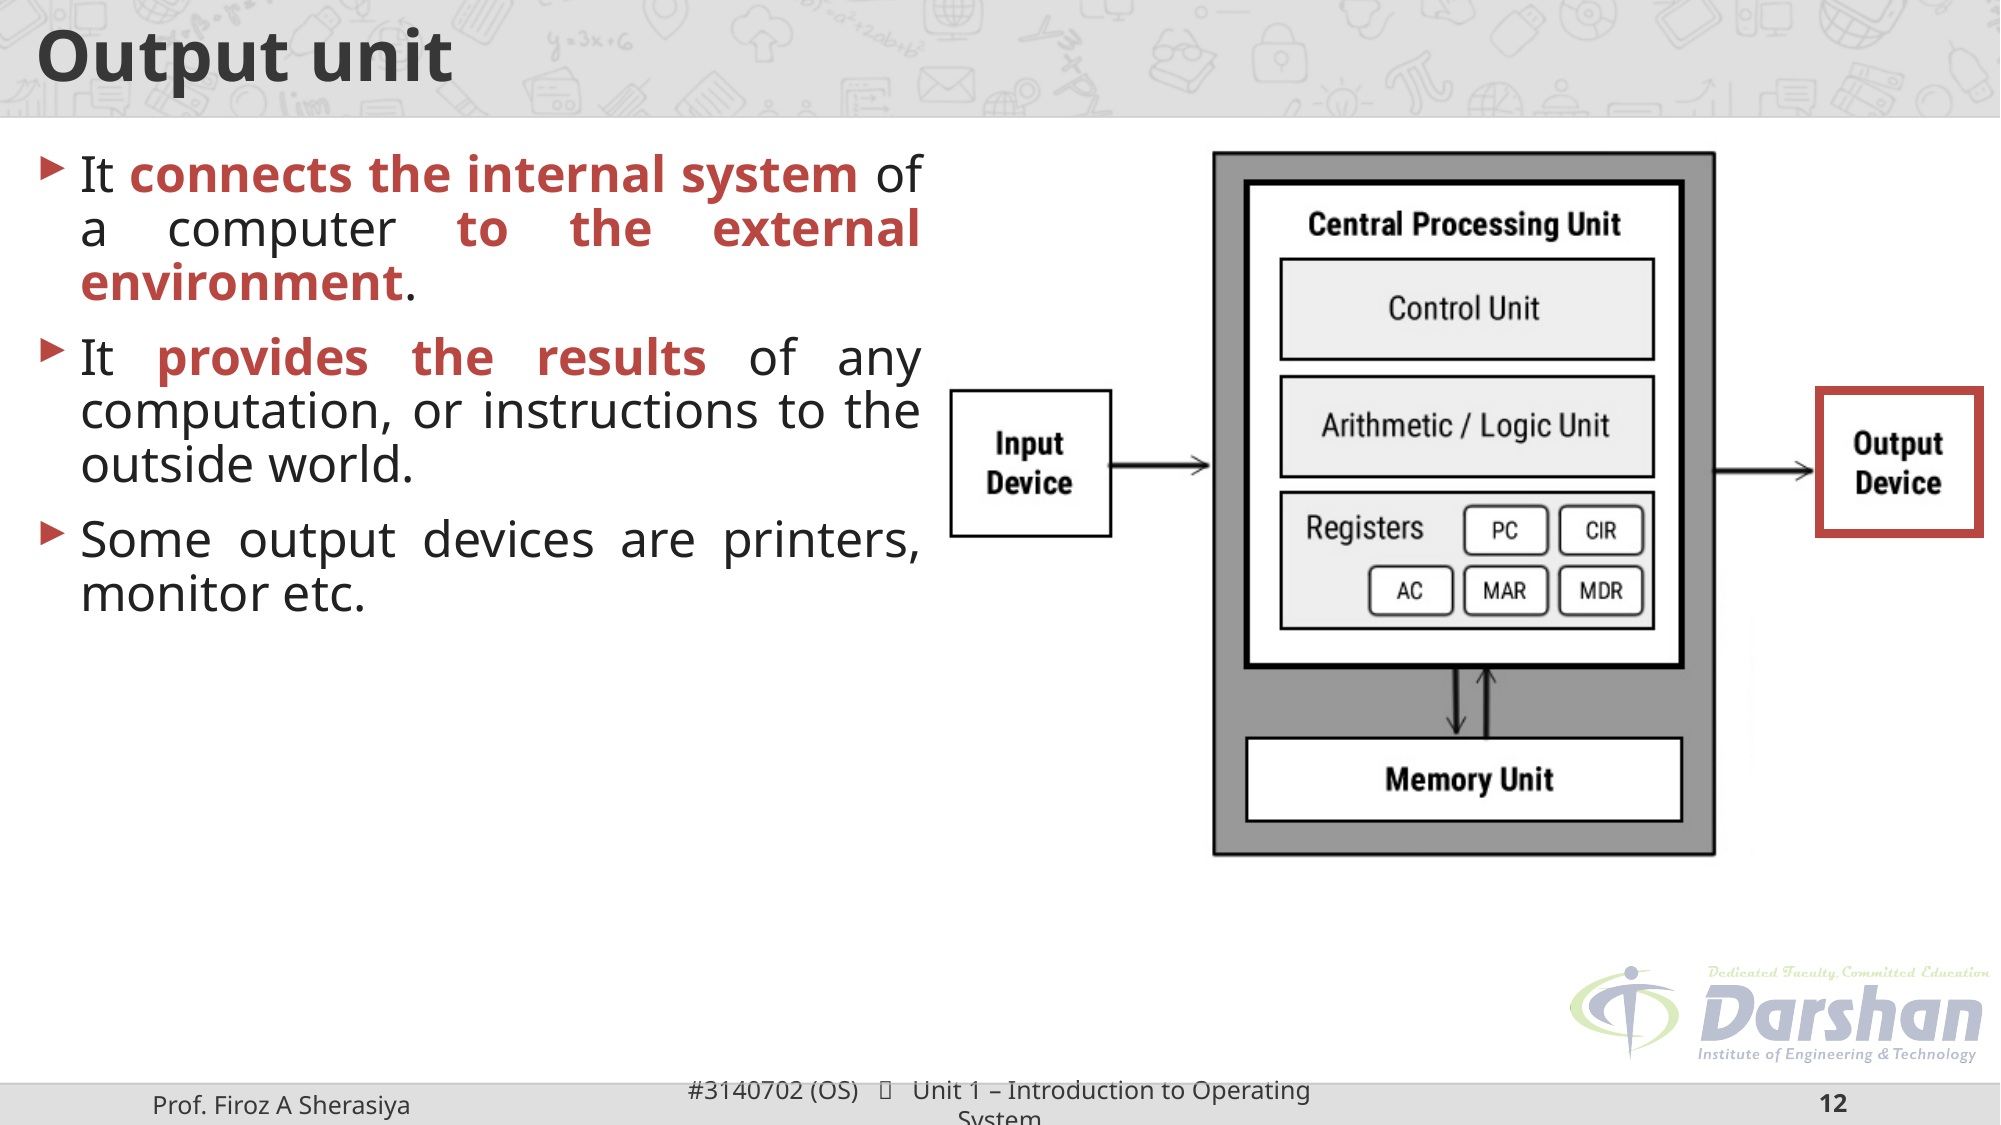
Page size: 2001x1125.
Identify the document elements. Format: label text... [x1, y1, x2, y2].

list It connects the internal system of a computer to the external environment. It provides the results of any computation, or instructions to the outside world. Some output devices are printers, monitor etc. [21, 141, 938, 1059]
picture [946, 141, 1988, 868]
title Output unit [0, 0, 2000, 117]
